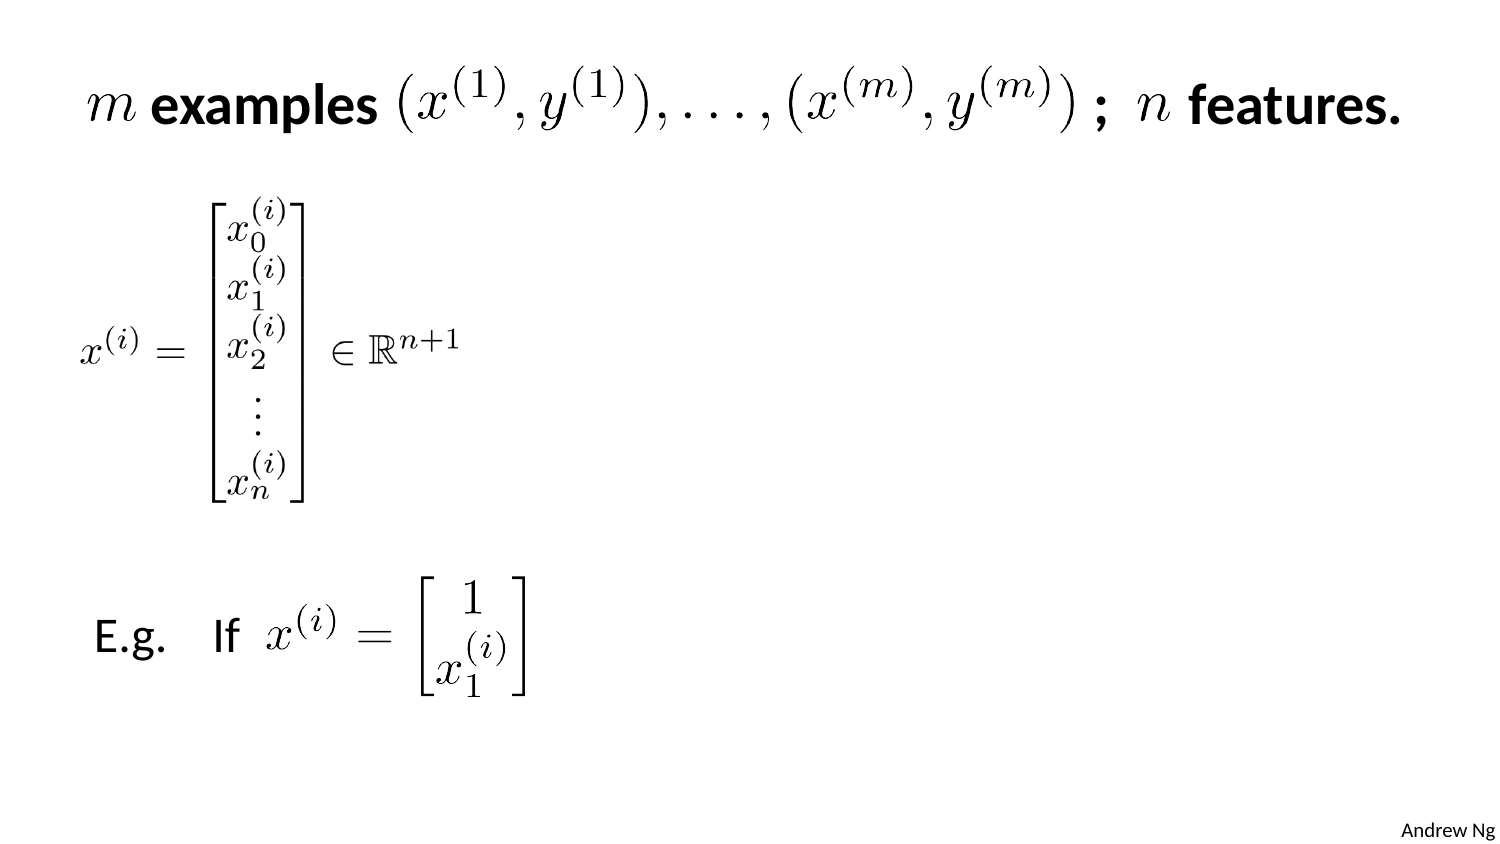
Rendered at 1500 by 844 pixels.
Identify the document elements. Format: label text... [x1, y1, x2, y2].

text_box examples ; features. [56, 58, 1438, 144]
picture [1137, 94, 1170, 122]
picture [399, 65, 1074, 133]
picture [87, 93, 136, 121]
picture [266, 576, 526, 697]
picture [79, 196, 458, 503]
text_box E.g. If [79, 595, 261, 671]
